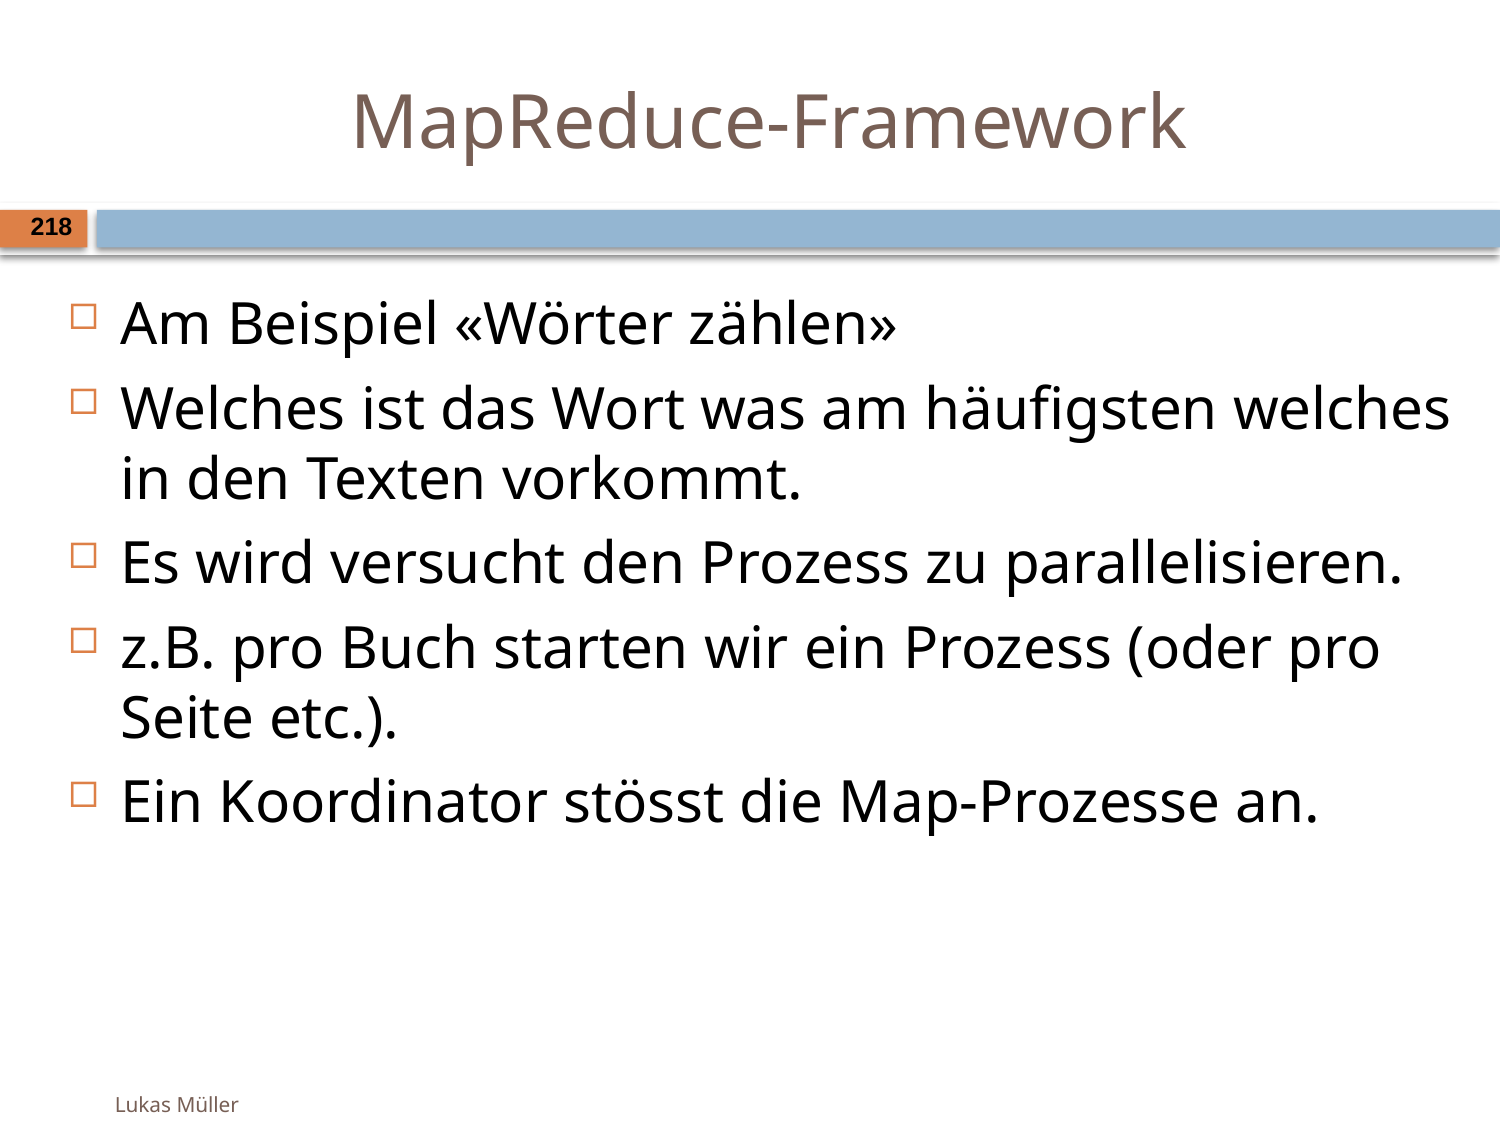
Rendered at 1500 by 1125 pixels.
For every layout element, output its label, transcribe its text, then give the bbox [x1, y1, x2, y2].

list Am Beispiel «Wörter zählen» Welches ist das Wort was am häufigsten welches in den Texten vorkommt. Es wird versucht den Prozess zu parallelisieren. z.B. pro Buch starten wir ein Prozess (oder pro Seite etc.). Ein Koordinator stösst die Map-Prozesse an. [53, 278, 1483, 1076]
slide_number 218 [0, 208, 88, 249]
title MapReduce-Framework [100, 37, 1438, 200]
